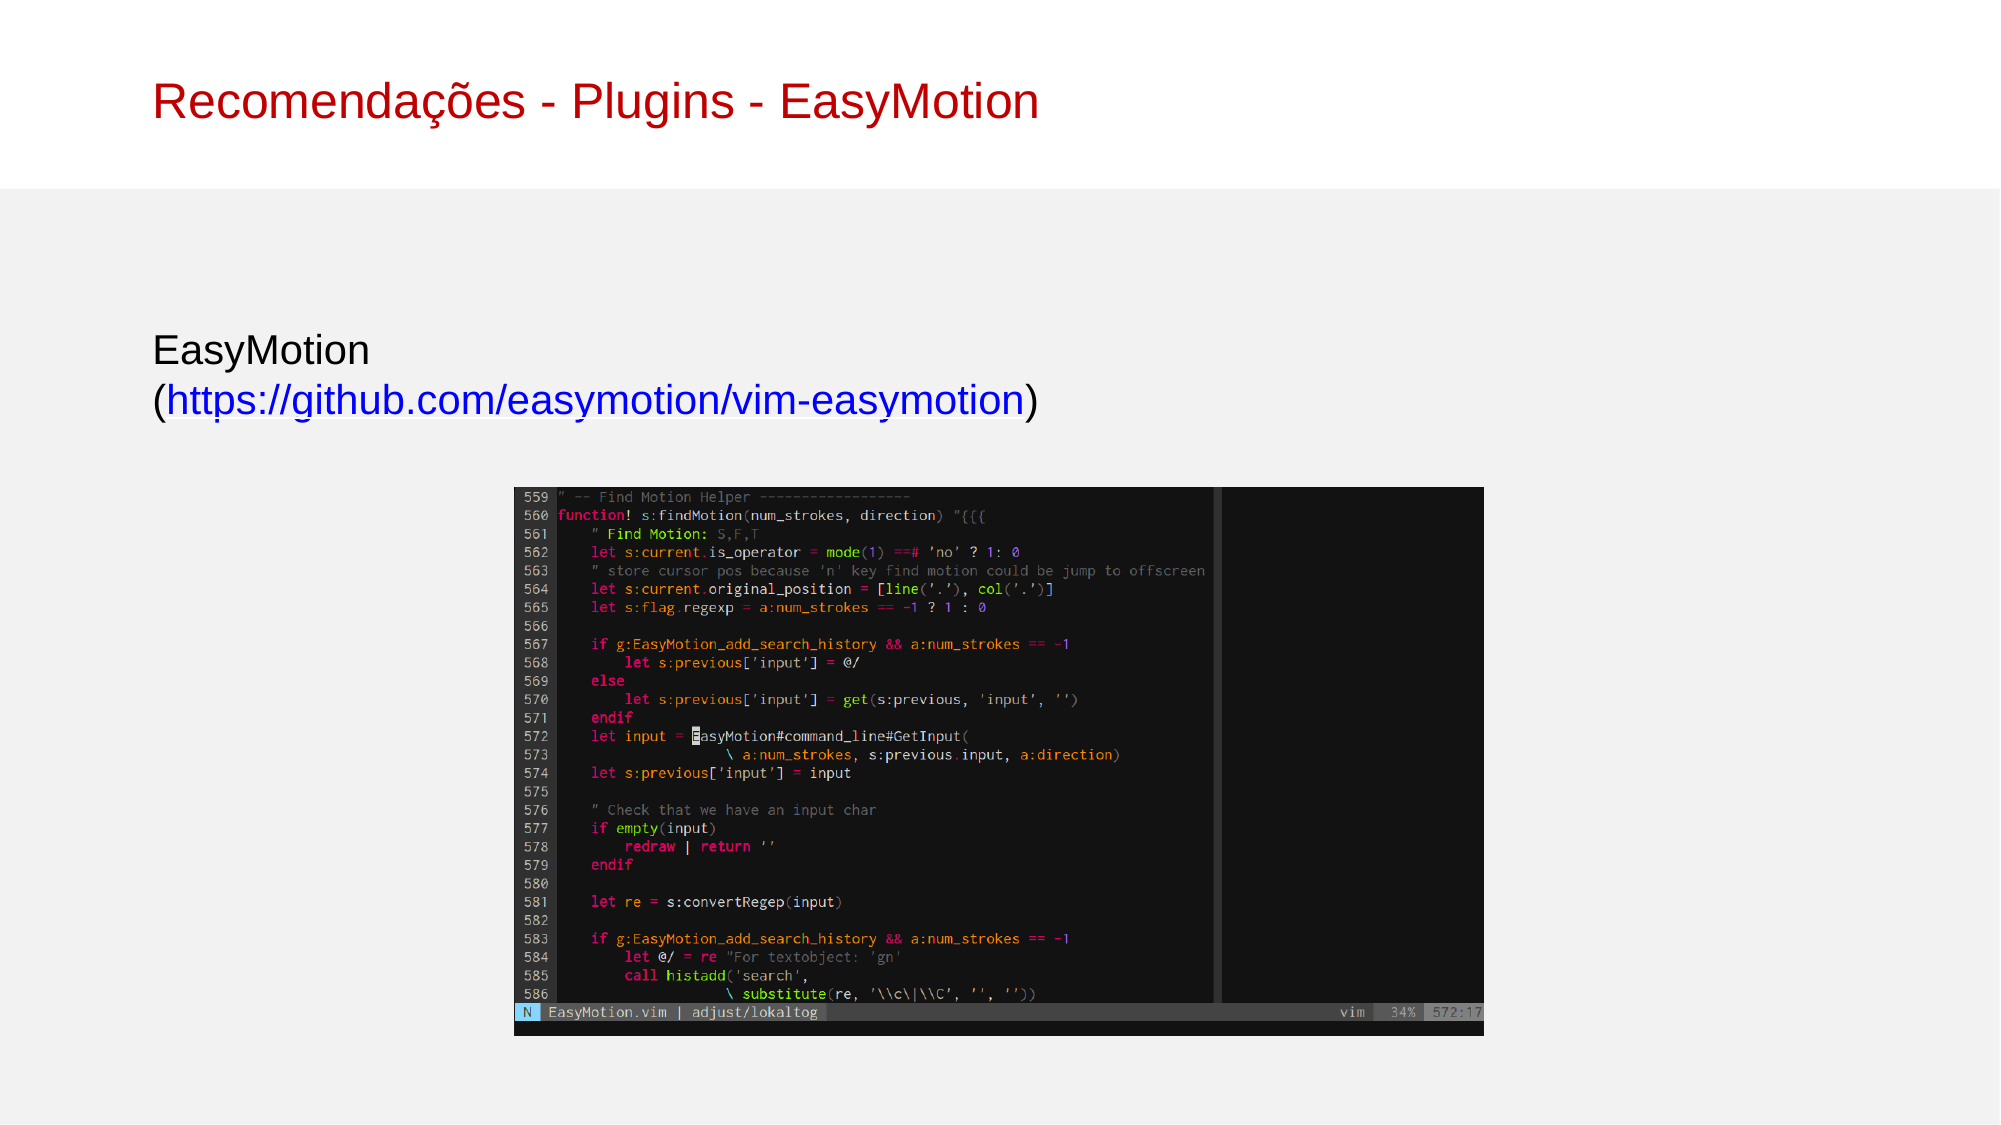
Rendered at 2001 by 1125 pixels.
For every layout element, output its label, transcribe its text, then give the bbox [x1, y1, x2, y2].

text_box Recomendações - Plugins - EasyMotion [137, 59, 1863, 137]
text_box EasyMotion (https://github.com/easymotion/vim-easymotion) [137, 315, 1863, 814]
picture [513, 487, 1484, 1036]
